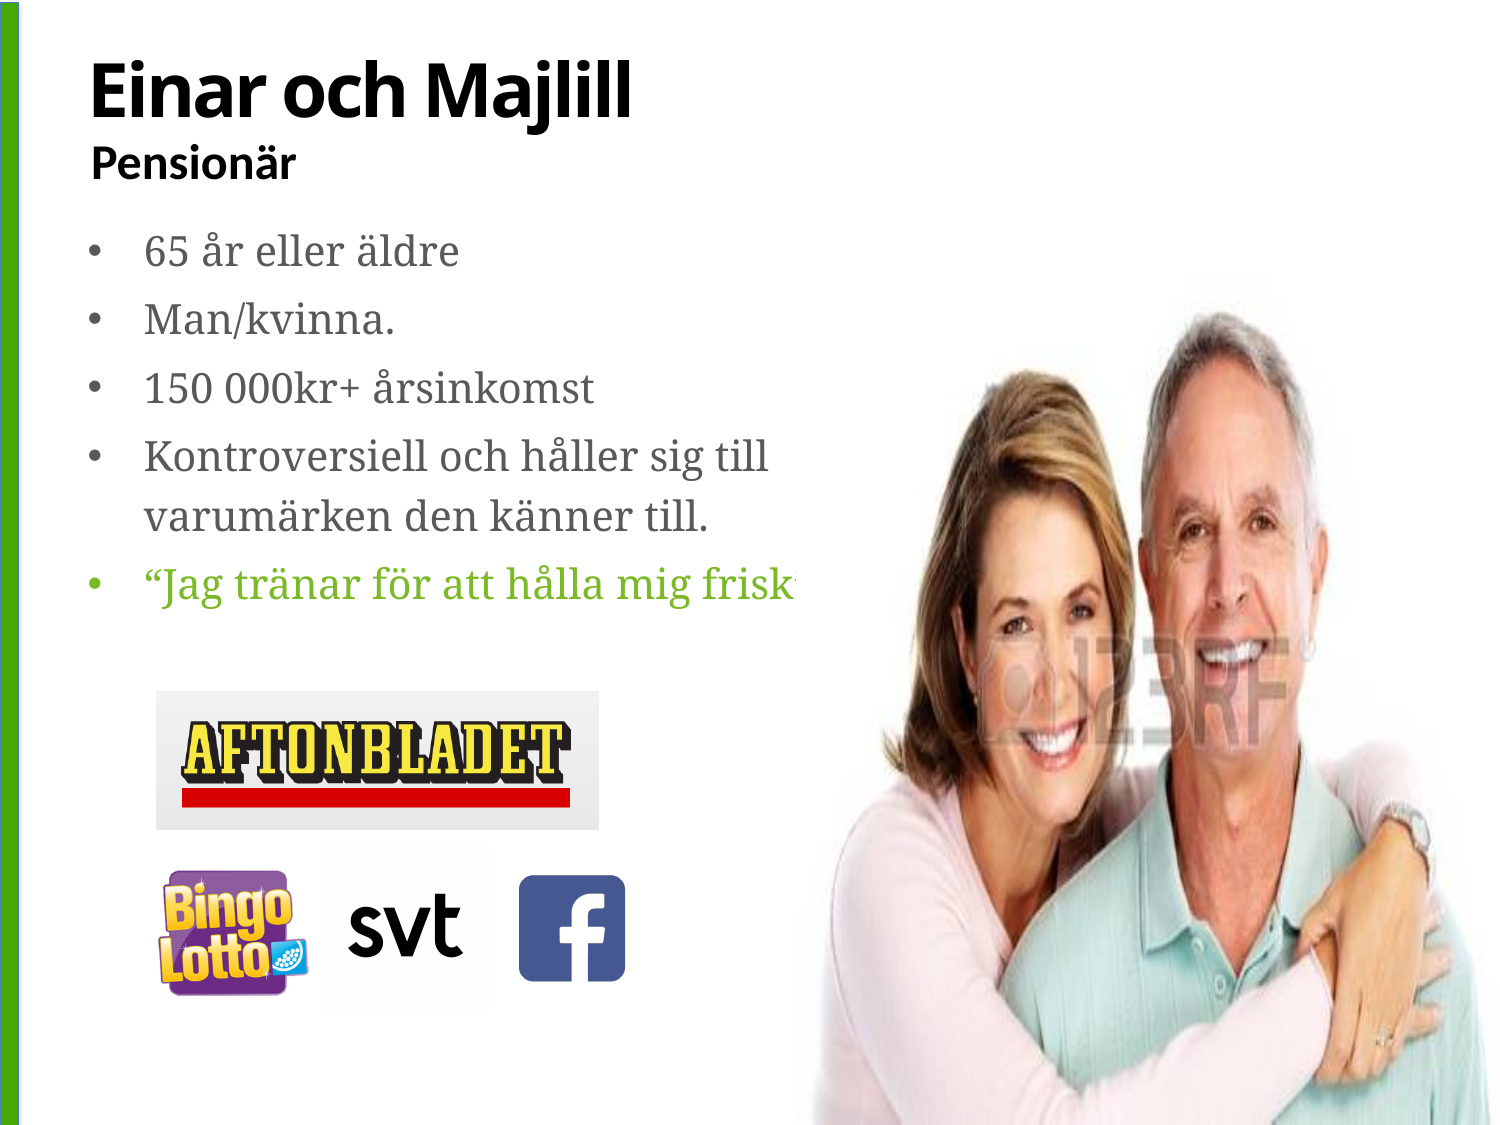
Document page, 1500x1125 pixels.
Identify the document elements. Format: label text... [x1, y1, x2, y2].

picture [796, 256, 1500, 1125]
picture [156, 691, 599, 831]
picture [156, 869, 311, 1000]
title Einar och Majlill [87, 95, 1438, 131]
picture [321, 843, 655, 1012]
list 65 år eller äldre Man/kvinna. 150 000kr+ årsinkomst Kontroversiell och håller sig till varumärken den känner till. “Jag tränar för att hålla mig frisk” [87, 214, 828, 535]
text_box Pensionär [76, 122, 313, 198]
